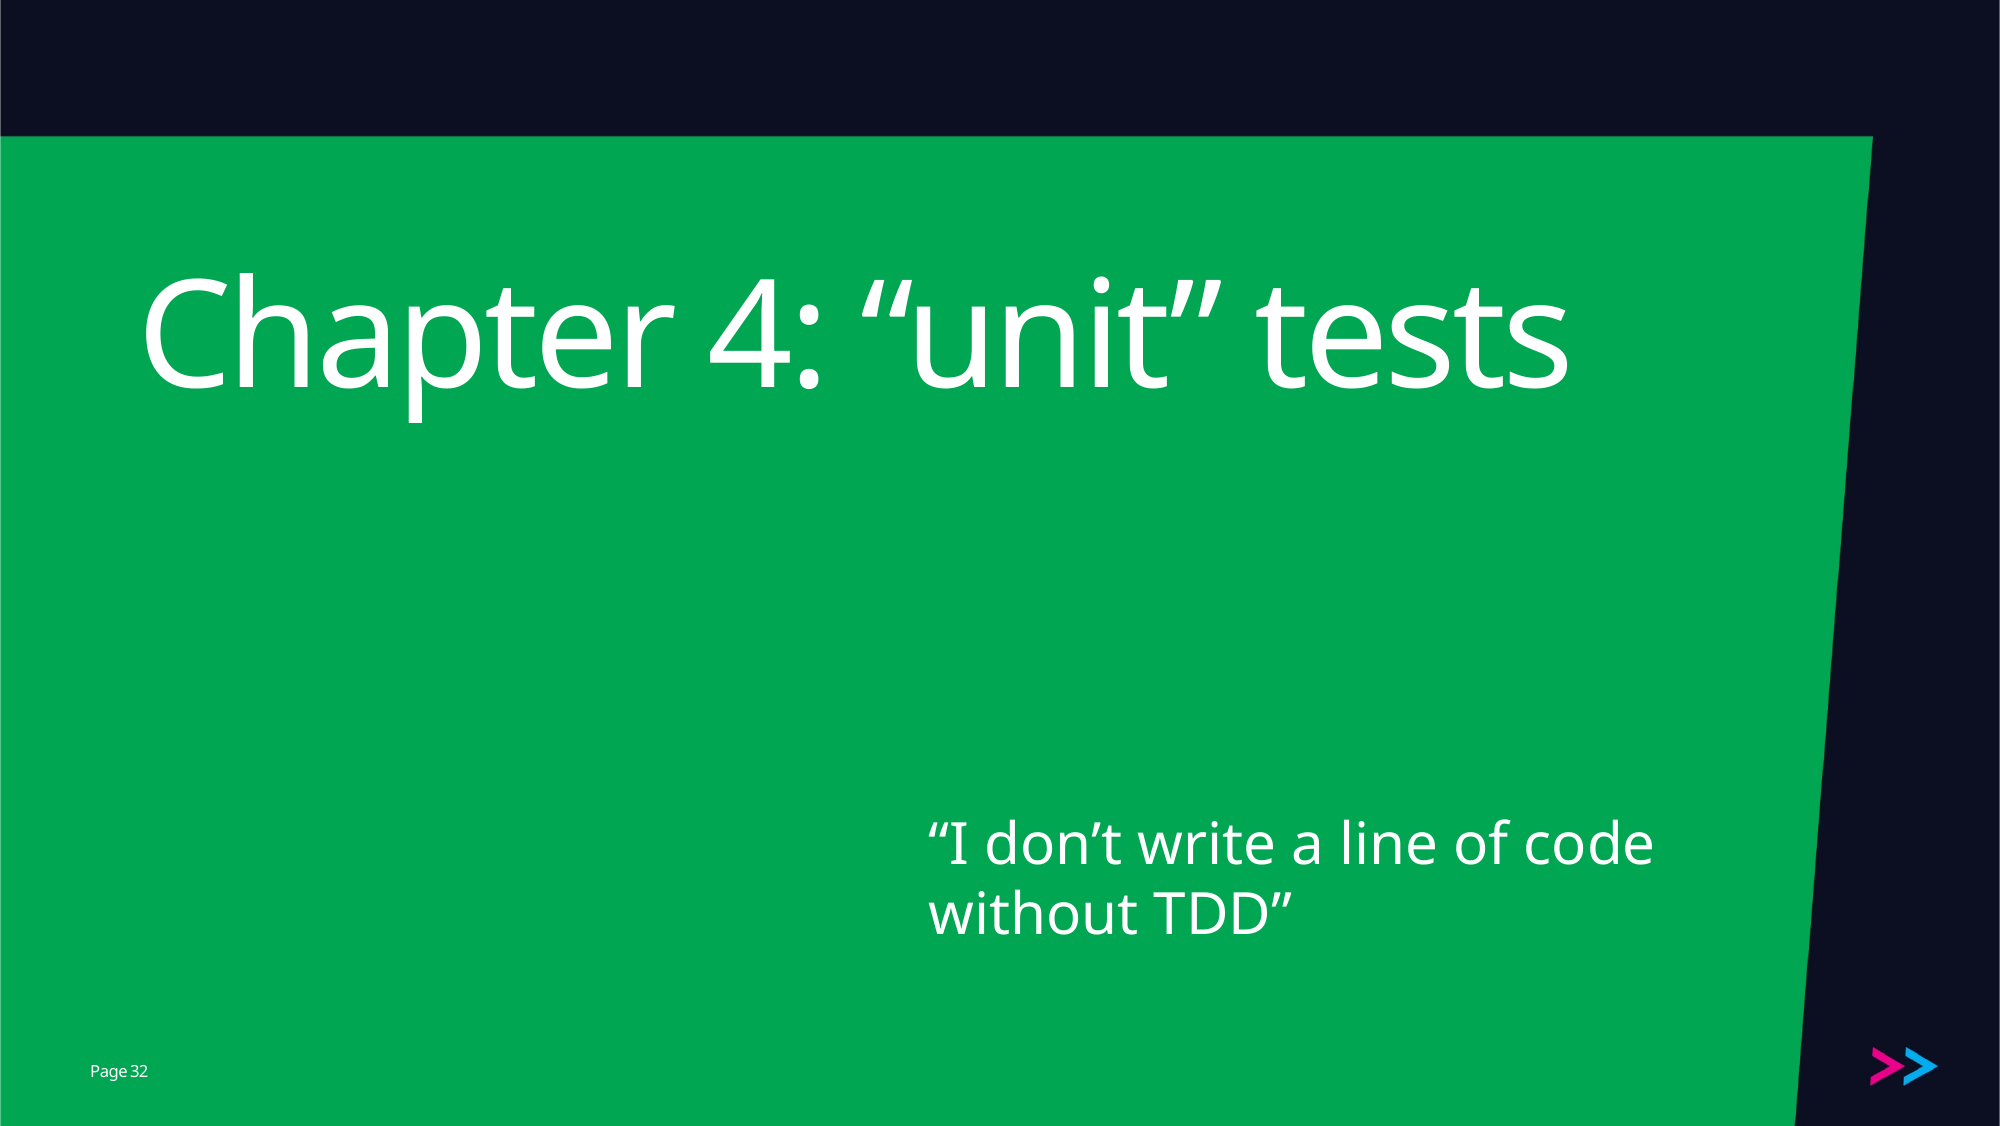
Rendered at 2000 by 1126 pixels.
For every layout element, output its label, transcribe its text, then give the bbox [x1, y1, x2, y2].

text_box “I don’t write a line of code without TDD” [913, 798, 1781, 954]
title Chapter 4: “unit” tests [137, 267, 1786, 445]
picture [0, 0, 2000, 1126]
slide_number 32 [130, 1061, 166, 1113]
